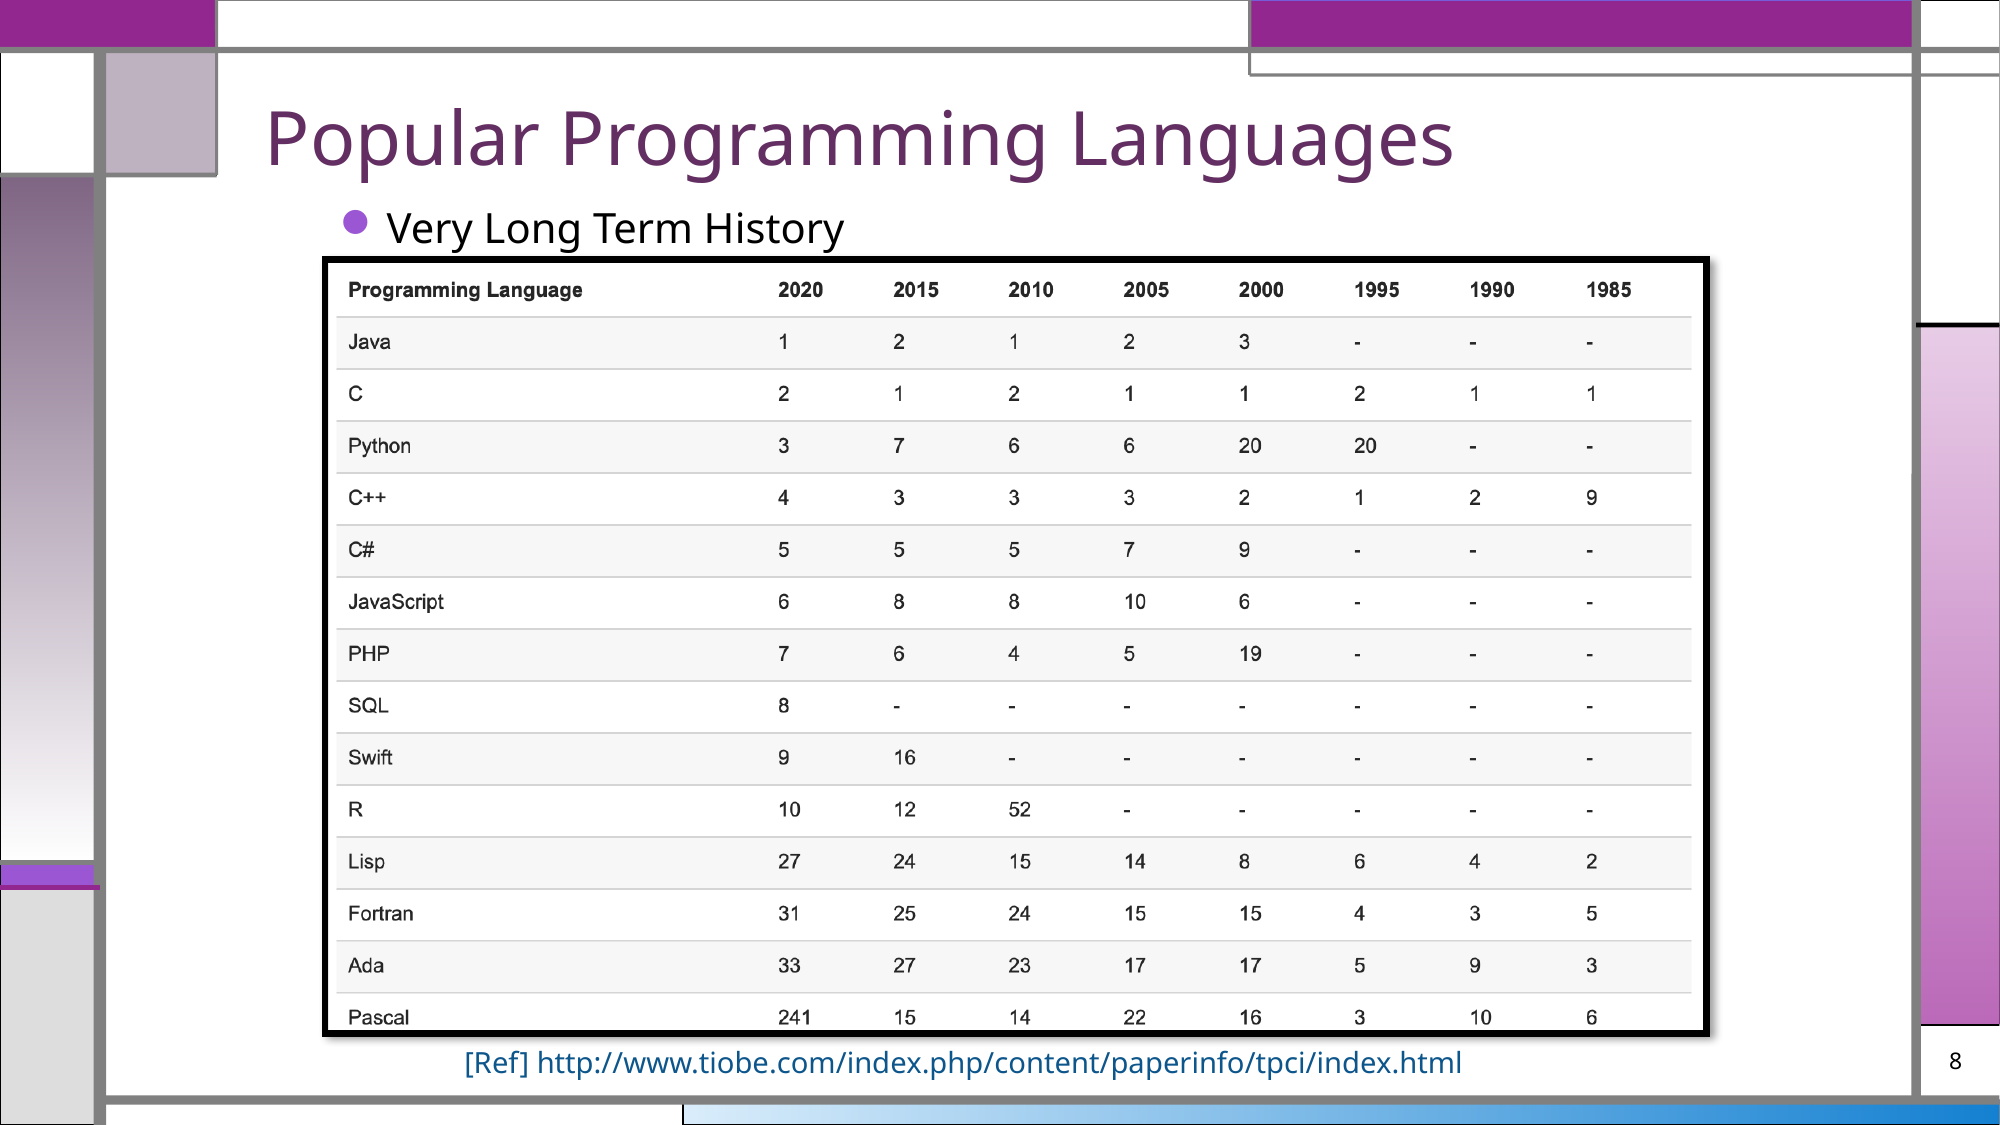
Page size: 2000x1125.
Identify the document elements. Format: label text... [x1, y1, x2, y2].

slide_number 8 [1912, 1036, 2000, 1088]
title Popular Programming Languages [249, 87, 1825, 190]
text_box [Ref] http://www.tiobe.com/index.php/content/paperinfo/tpci/index.html [449, 1036, 1869, 1087]
picture [328, 262, 1704, 1031]
list Very Long Term History [324, 200, 1625, 256]
